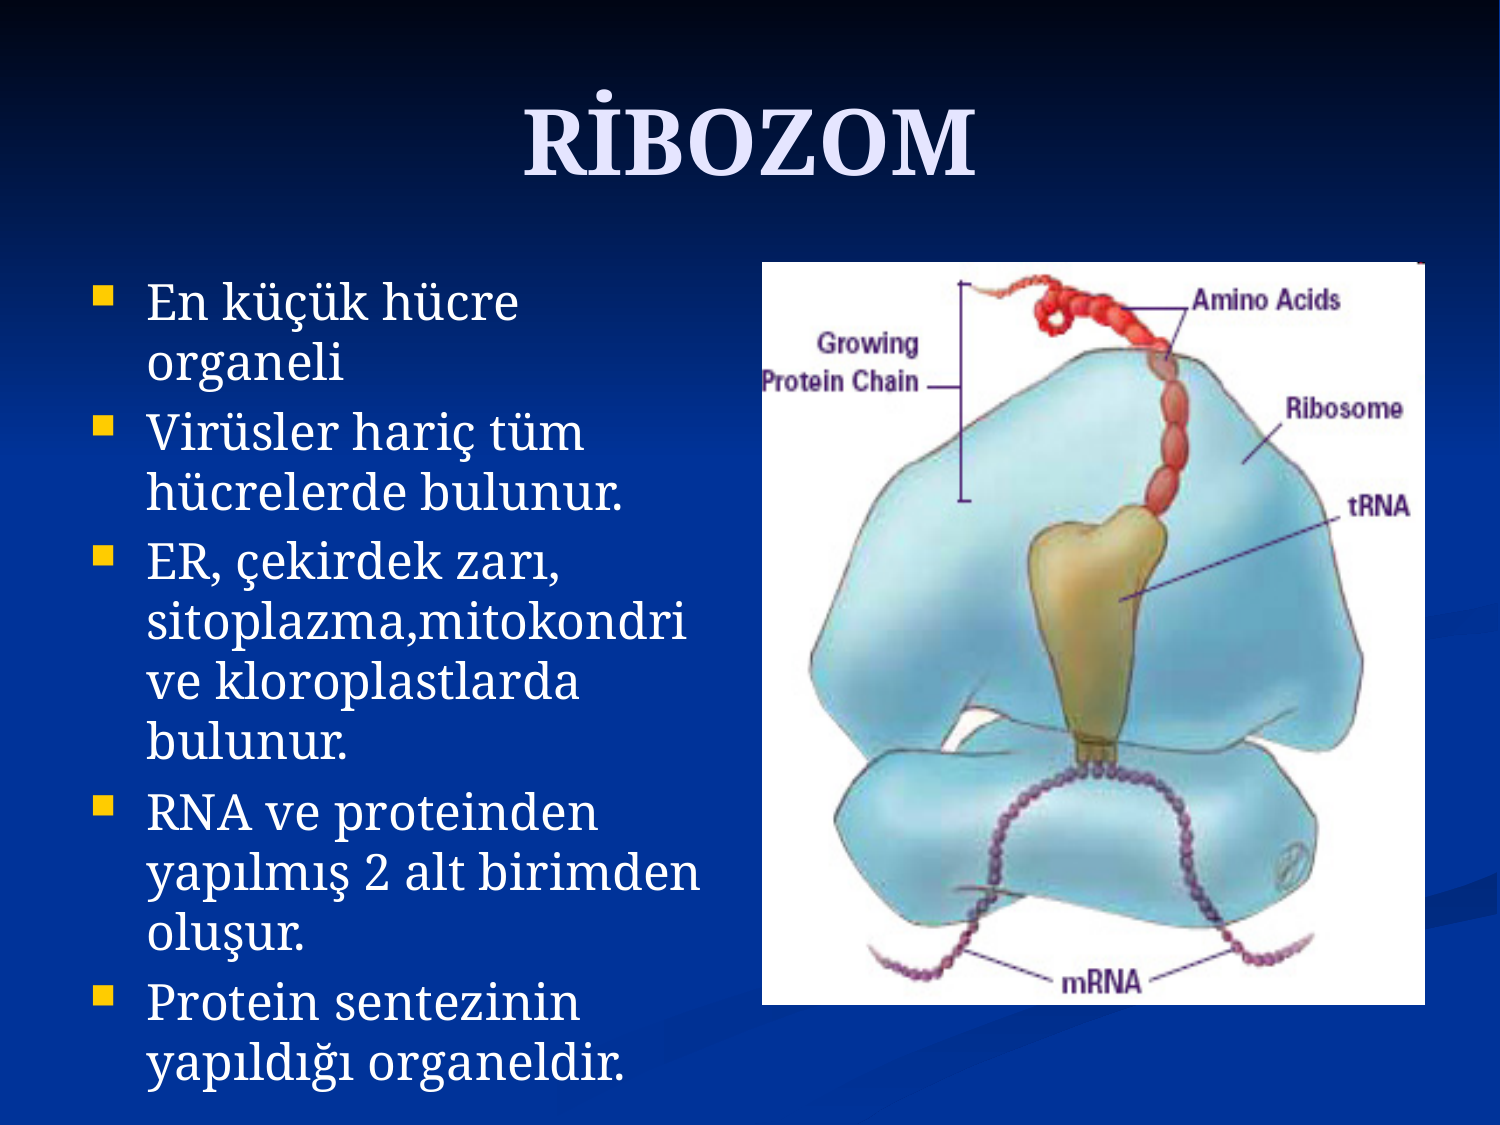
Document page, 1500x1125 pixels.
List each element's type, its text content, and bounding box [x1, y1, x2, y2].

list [762, 262, 1426, 1006]
title RİBOZOM [74, 44, 1426, 233]
list En küçük hücre organeli Virüsler hariç tüm hücrelerde bulunur. ER, çekirdek zarı, sitoplazma,mitokondri ve kloroplastlarda bulunur. RNA ve proteinden yapılmış 2 alt birimden oluşur. Protein sentezinin yapıldığı organeldir. [74, 262, 738, 1006]
